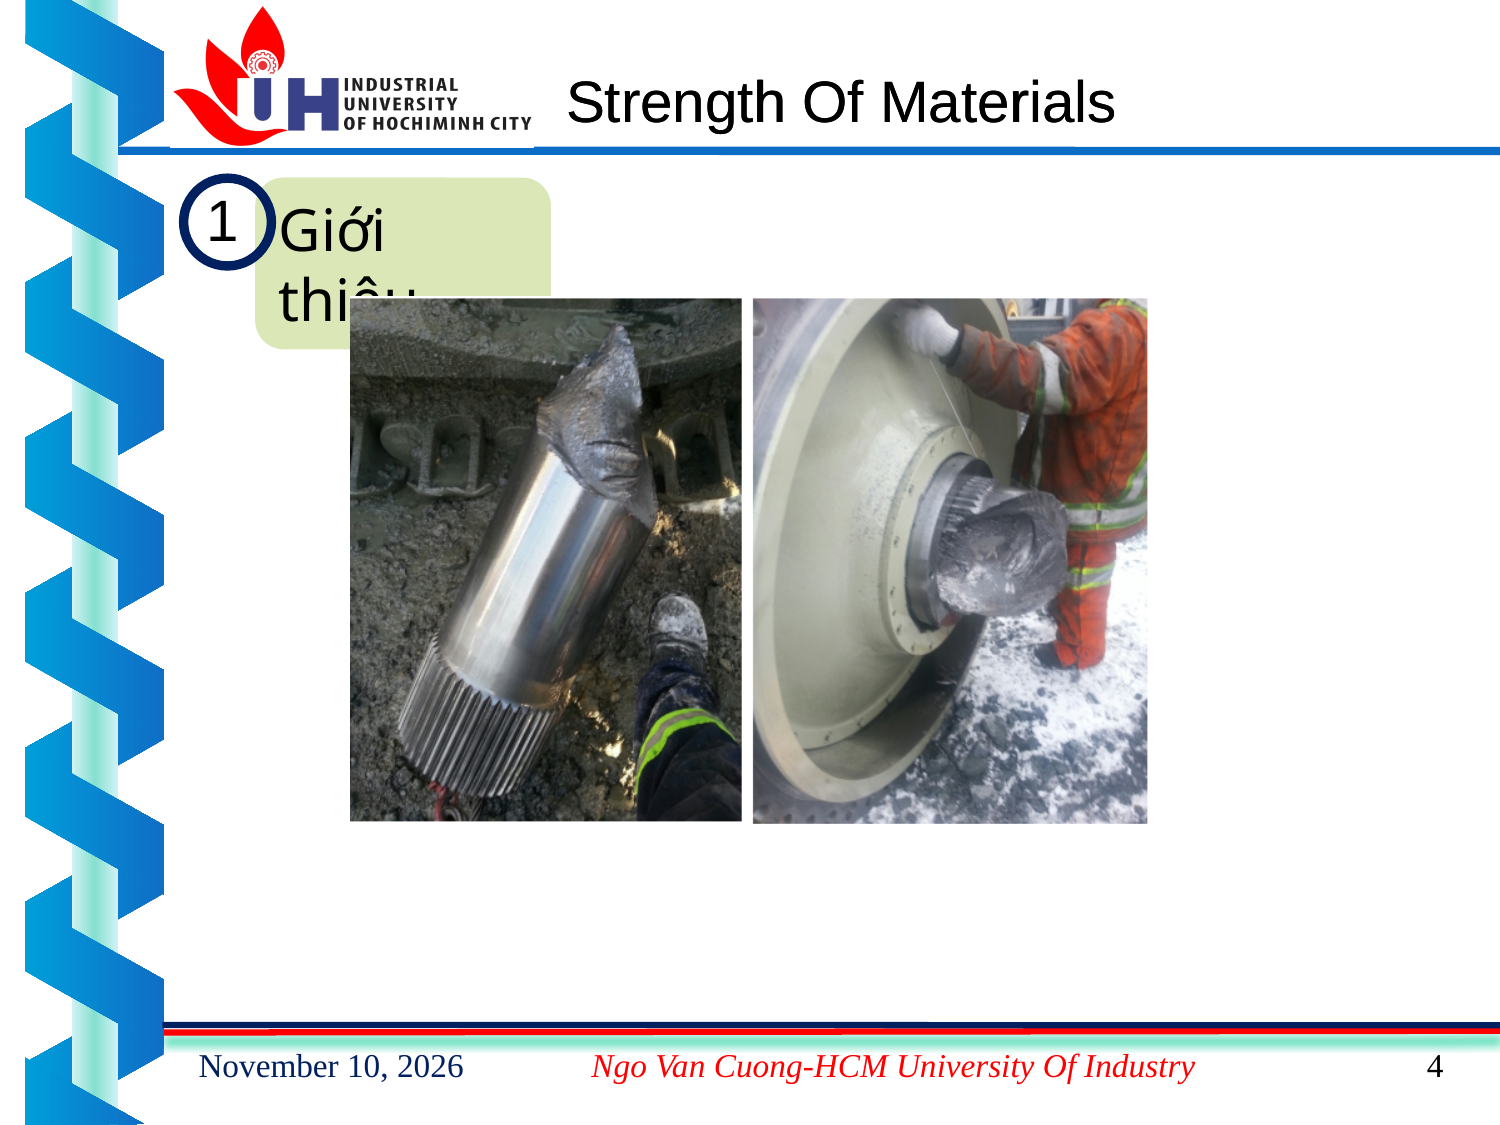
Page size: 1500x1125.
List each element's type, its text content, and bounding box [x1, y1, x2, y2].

footer Ngo Van Cuong-HCM University Of Industry [512, 1036, 1276, 1112]
picture [170, 3, 534, 148]
slide_number 4 [1276, 1036, 1459, 1112]
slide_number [183, 1036, 497, 1112]
picture [350, 295, 1150, 829]
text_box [183, 175, 272, 271]
title Strength Of Materials [551, 56, 1376, 143]
text_box Giới thiệu [255, 177, 551, 350]
